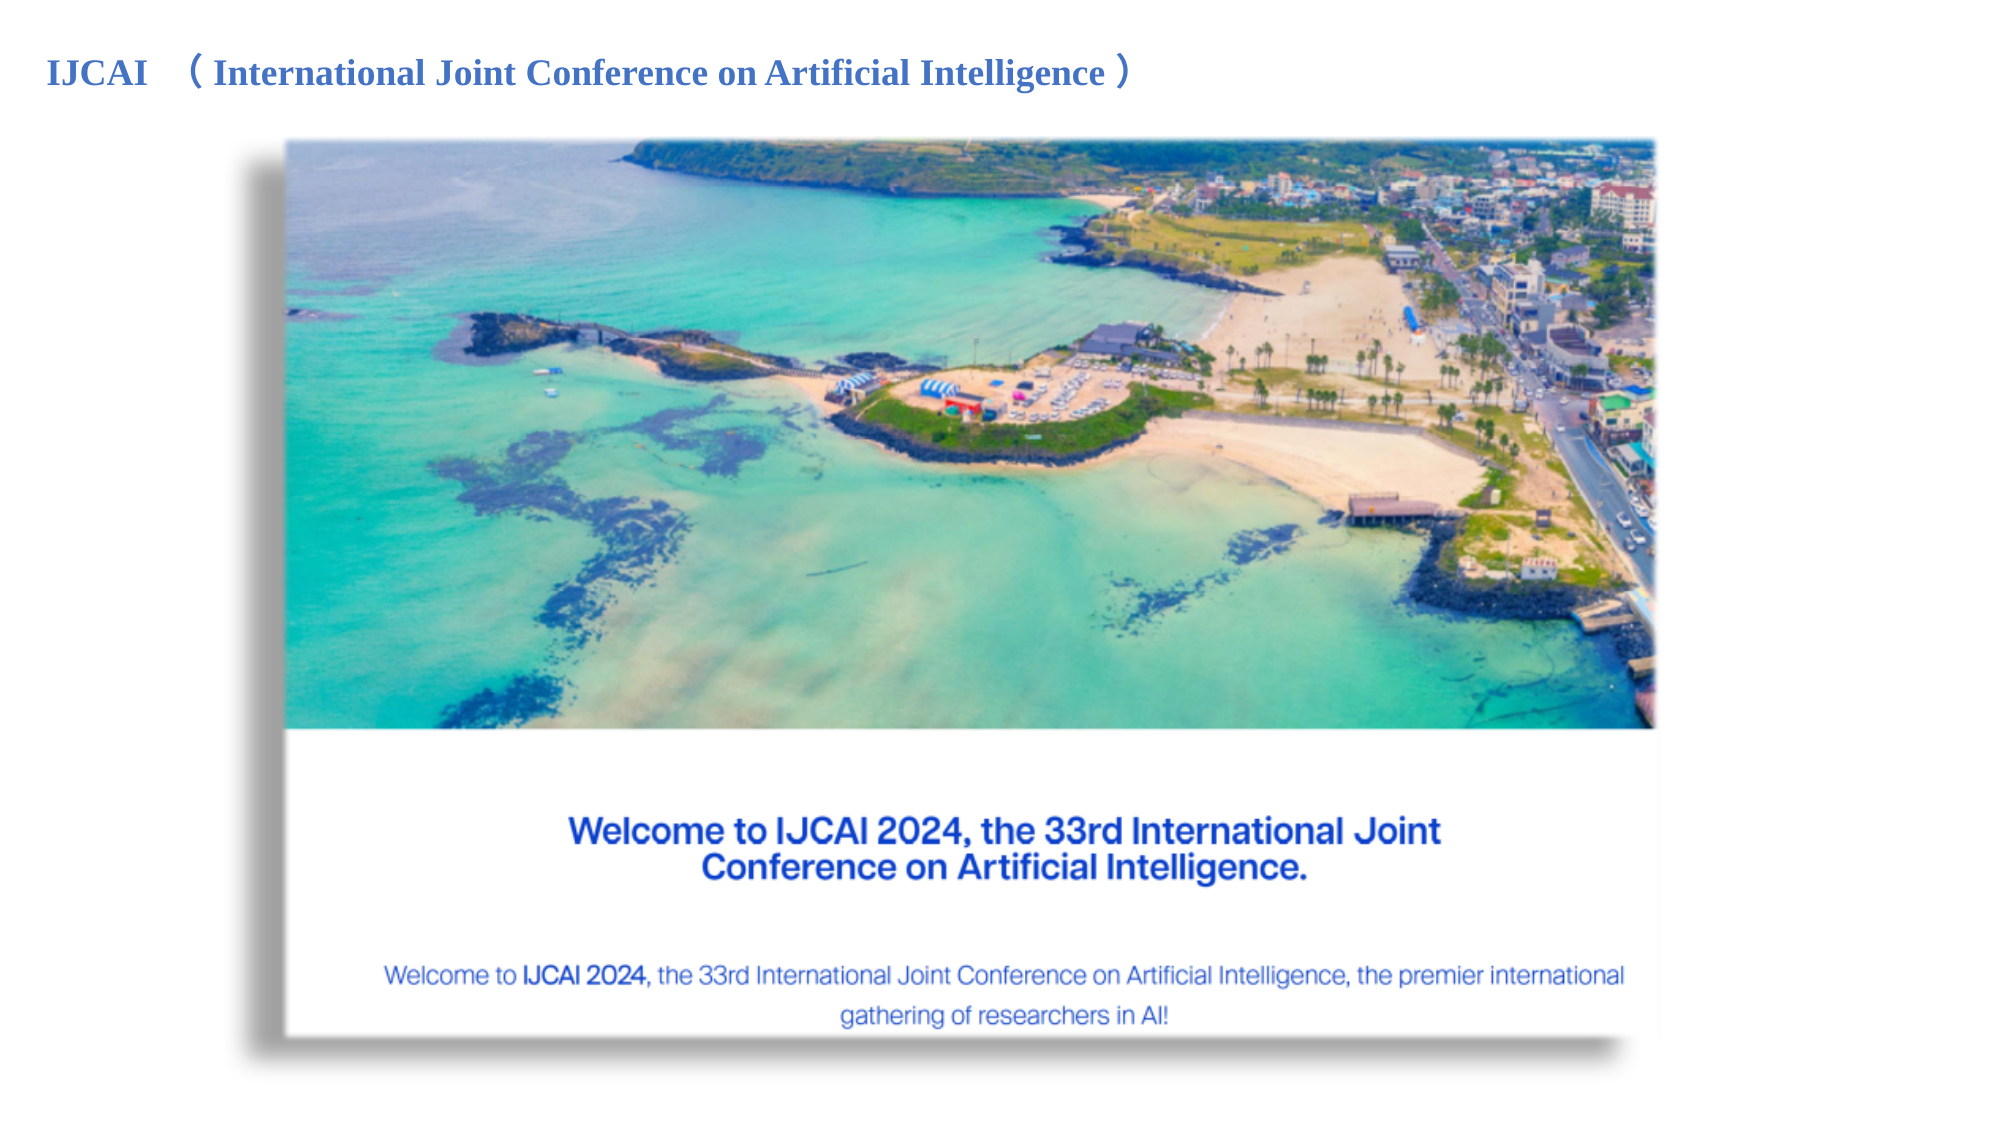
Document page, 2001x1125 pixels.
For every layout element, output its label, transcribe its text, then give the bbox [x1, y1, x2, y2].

picture [281, 136, 1661, 1042]
text_box IJCAI （International Joint Conference on Artificial Intelligence） [31, 39, 1369, 101]
